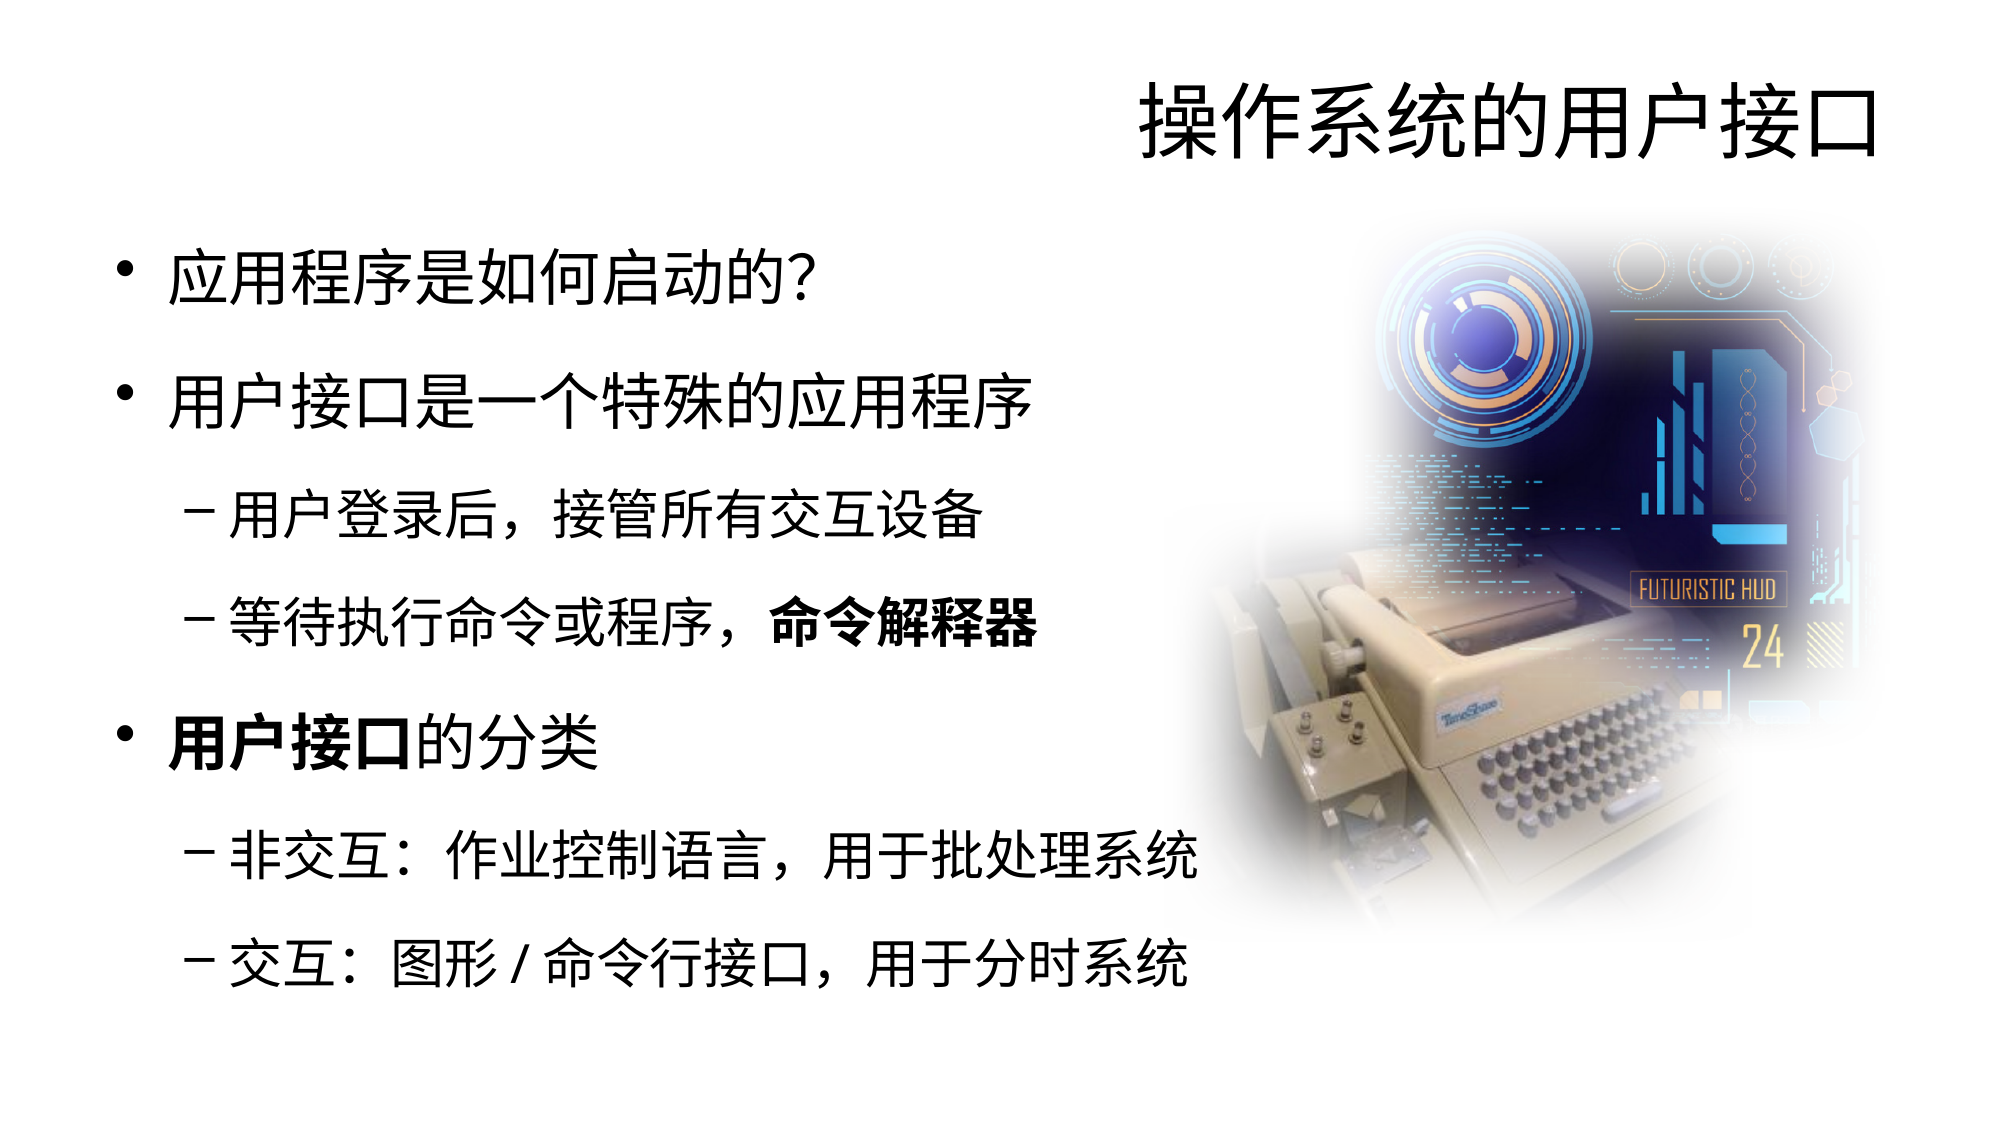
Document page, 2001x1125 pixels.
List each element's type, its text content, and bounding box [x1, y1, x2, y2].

title 操作系统的用户接口 [99, 44, 1901, 193]
picture [1163, 201, 1895, 943]
list 应用程序是如何启动的？ 用户接口是一个特殊的应用程序 用户登录后，接管所有交互设备 等待执行命令或程序，命令解释器 用户接口的分类 非交互：作业控制语言，用于批处理系统 交互：图形/命令行接口，用于分时系统 [99, 193, 1901, 1006]
